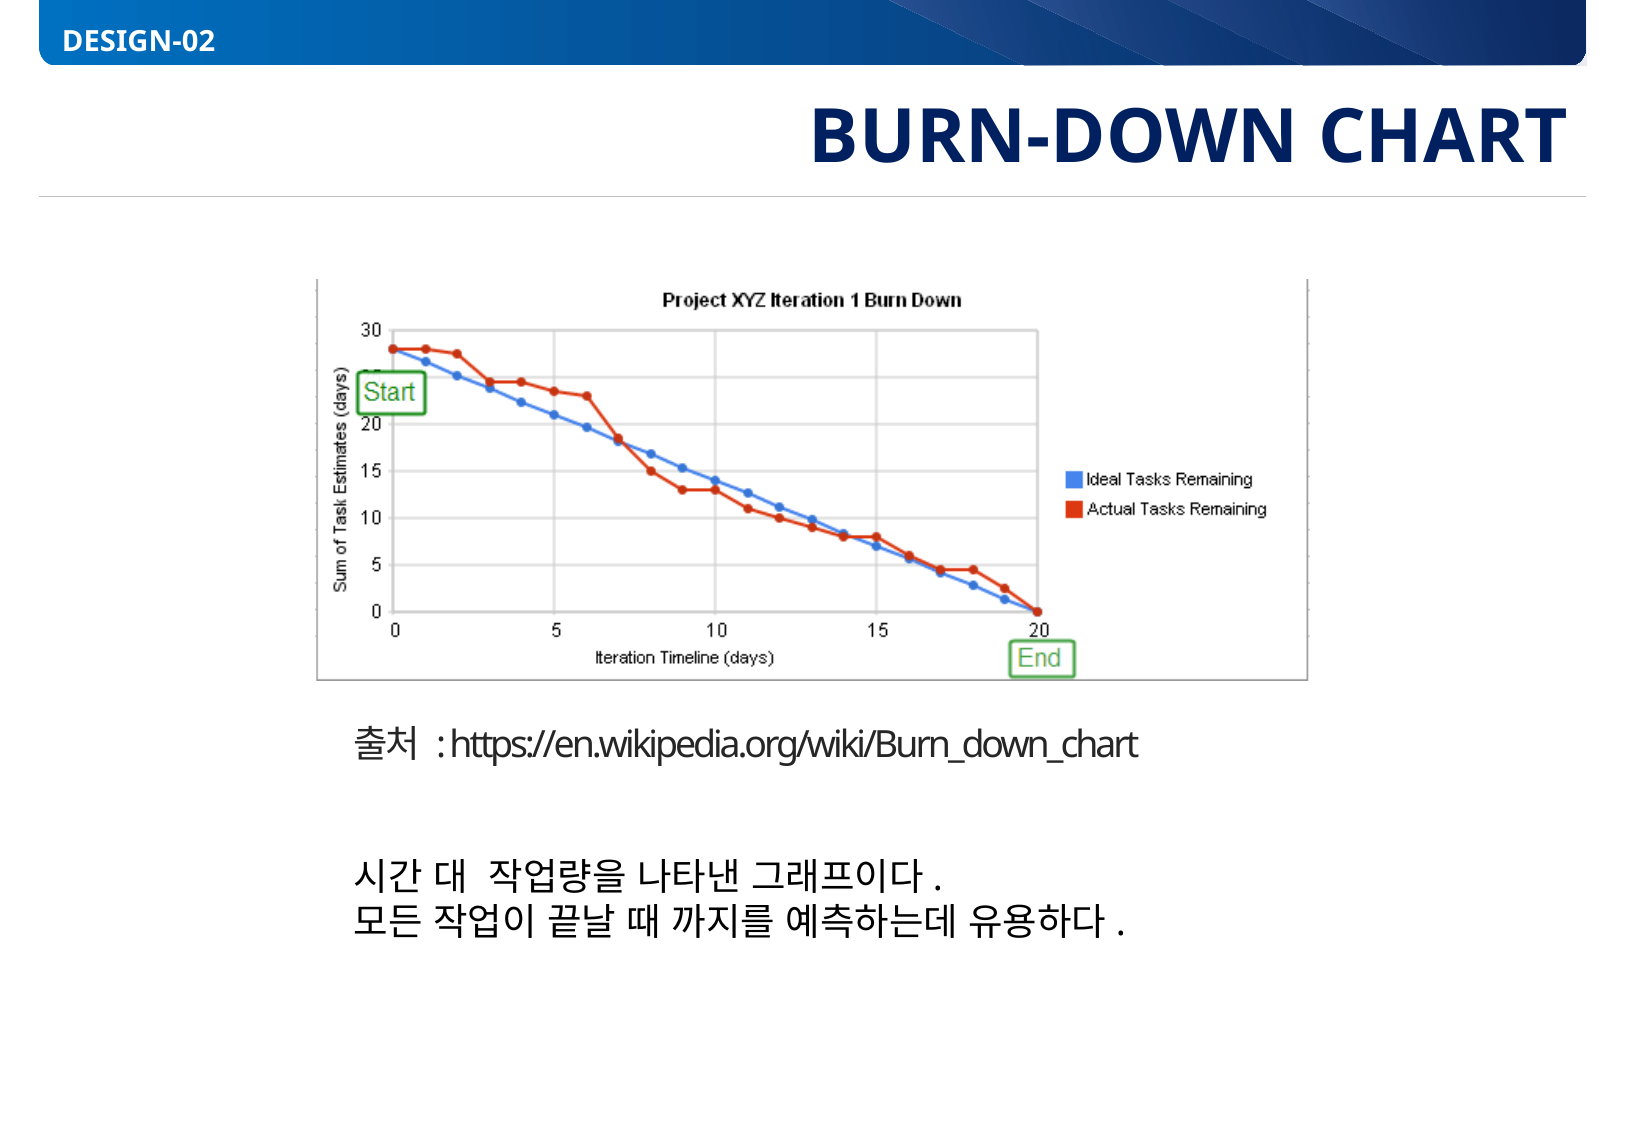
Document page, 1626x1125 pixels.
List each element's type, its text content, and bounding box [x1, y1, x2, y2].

list DESIGN-02 [47, 18, 1087, 66]
text_box 시간 대 작업량을 나타낸 그래프이다. 모든 작업이 끝날 때 까지를 예측하는데 유용하다. [339, 845, 1625, 951]
title BURN-DOWN CHART [41, 80, 1584, 185]
text_box 출처 : https://en.wikipedia.org/wiki/Burn_down_chart [339, 712, 1259, 773]
picture [315, 279, 1310, 681]
